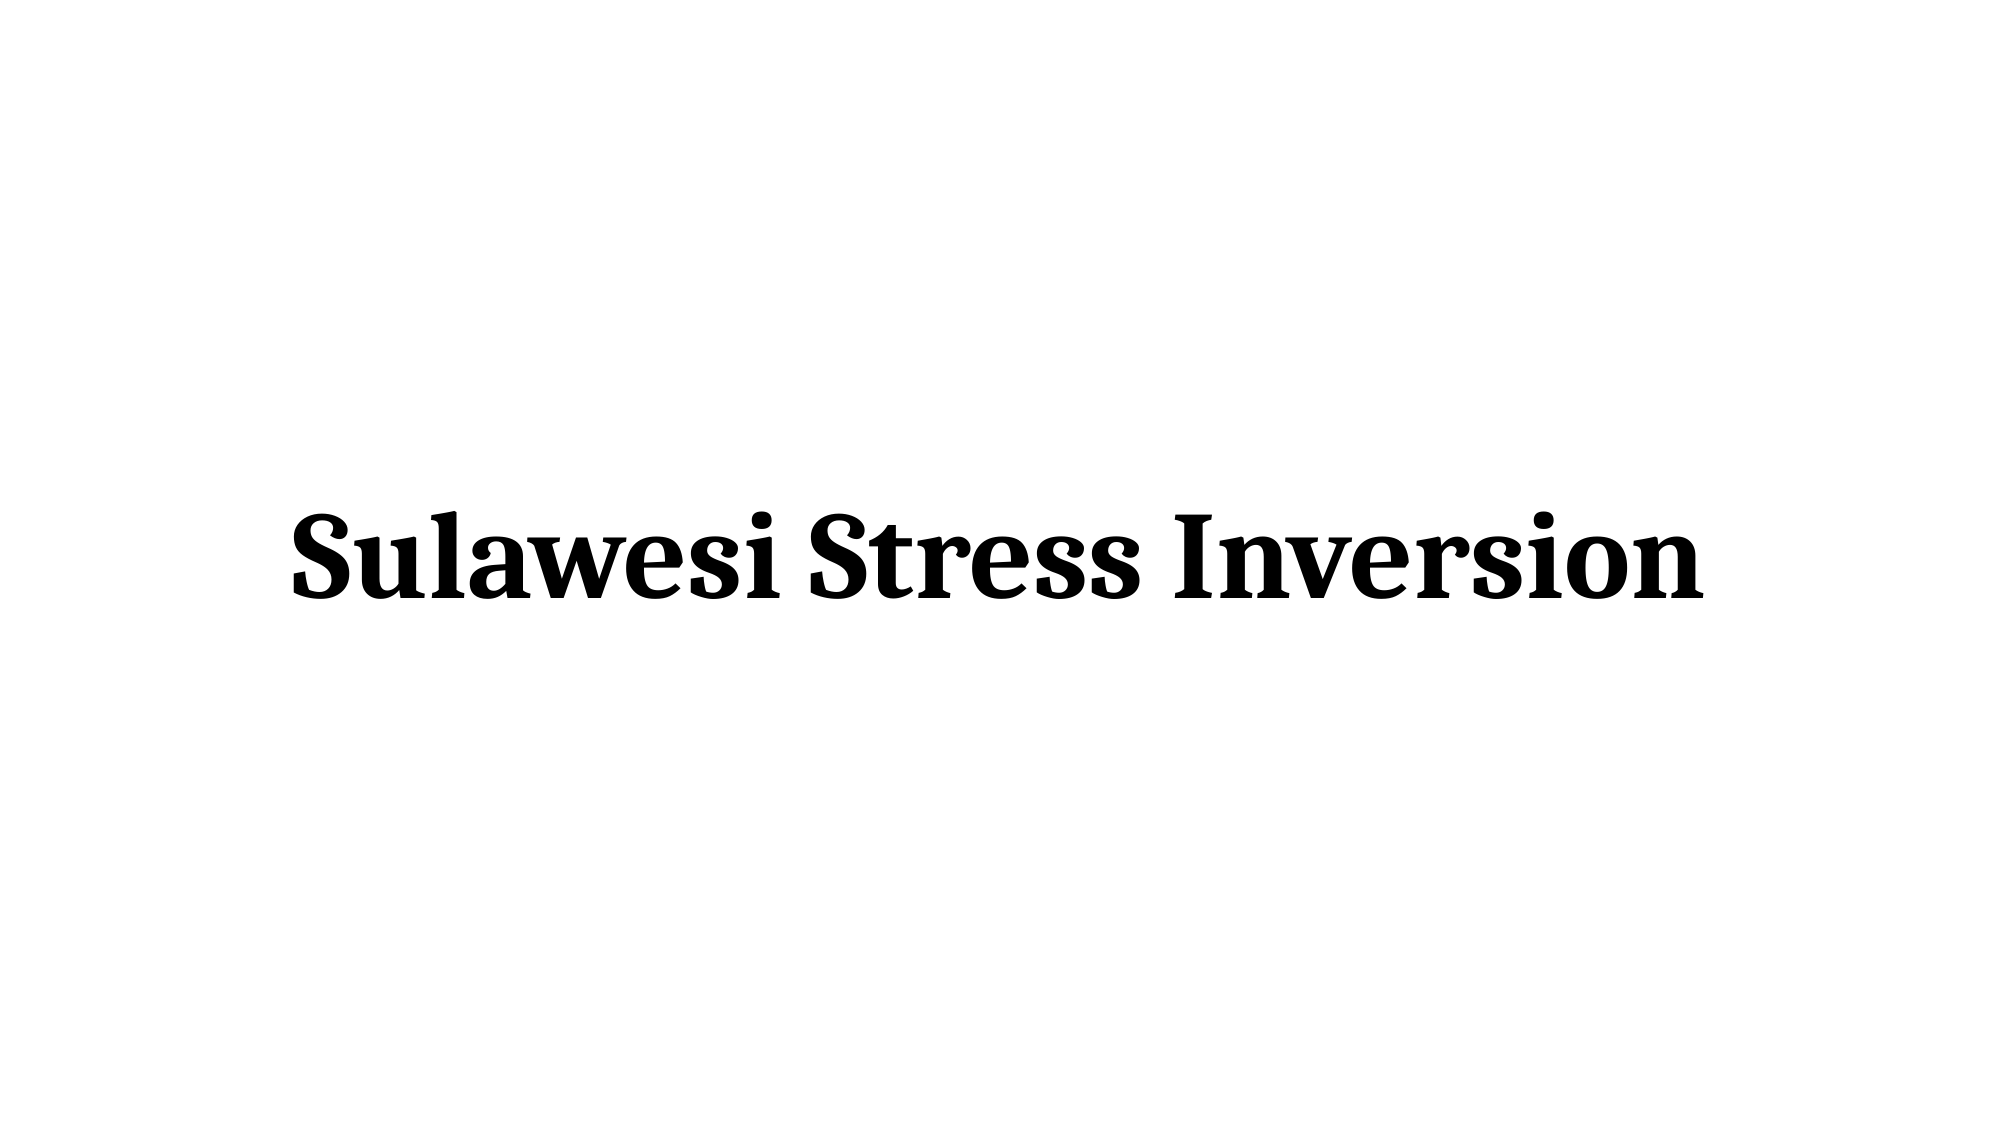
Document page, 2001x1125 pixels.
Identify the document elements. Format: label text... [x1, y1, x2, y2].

title Sulawesi Stress Inversion [249, 491, 1750, 634]
